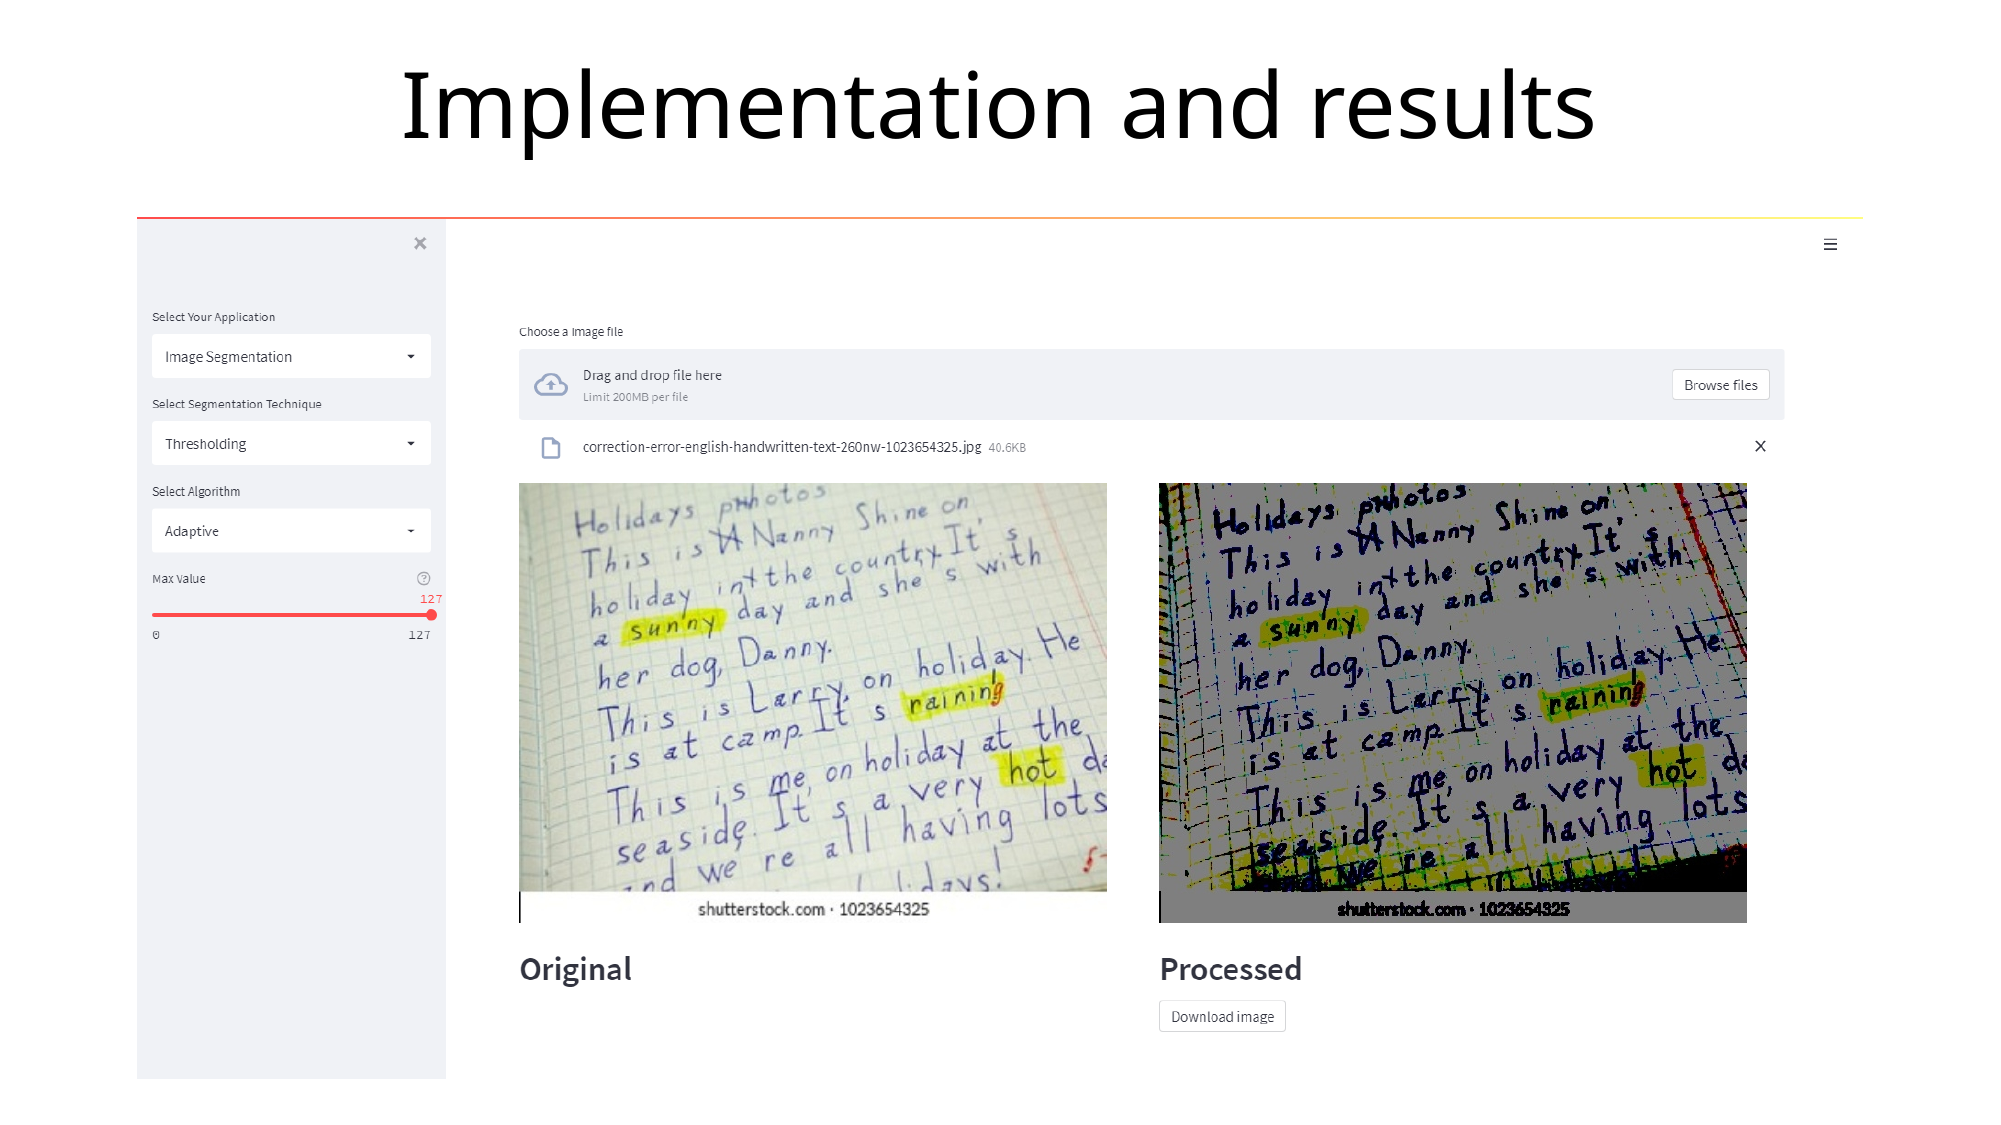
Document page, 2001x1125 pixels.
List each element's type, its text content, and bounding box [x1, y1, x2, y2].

title Implementation and results [137, 0, 1863, 217]
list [137, 217, 1863, 1080]
